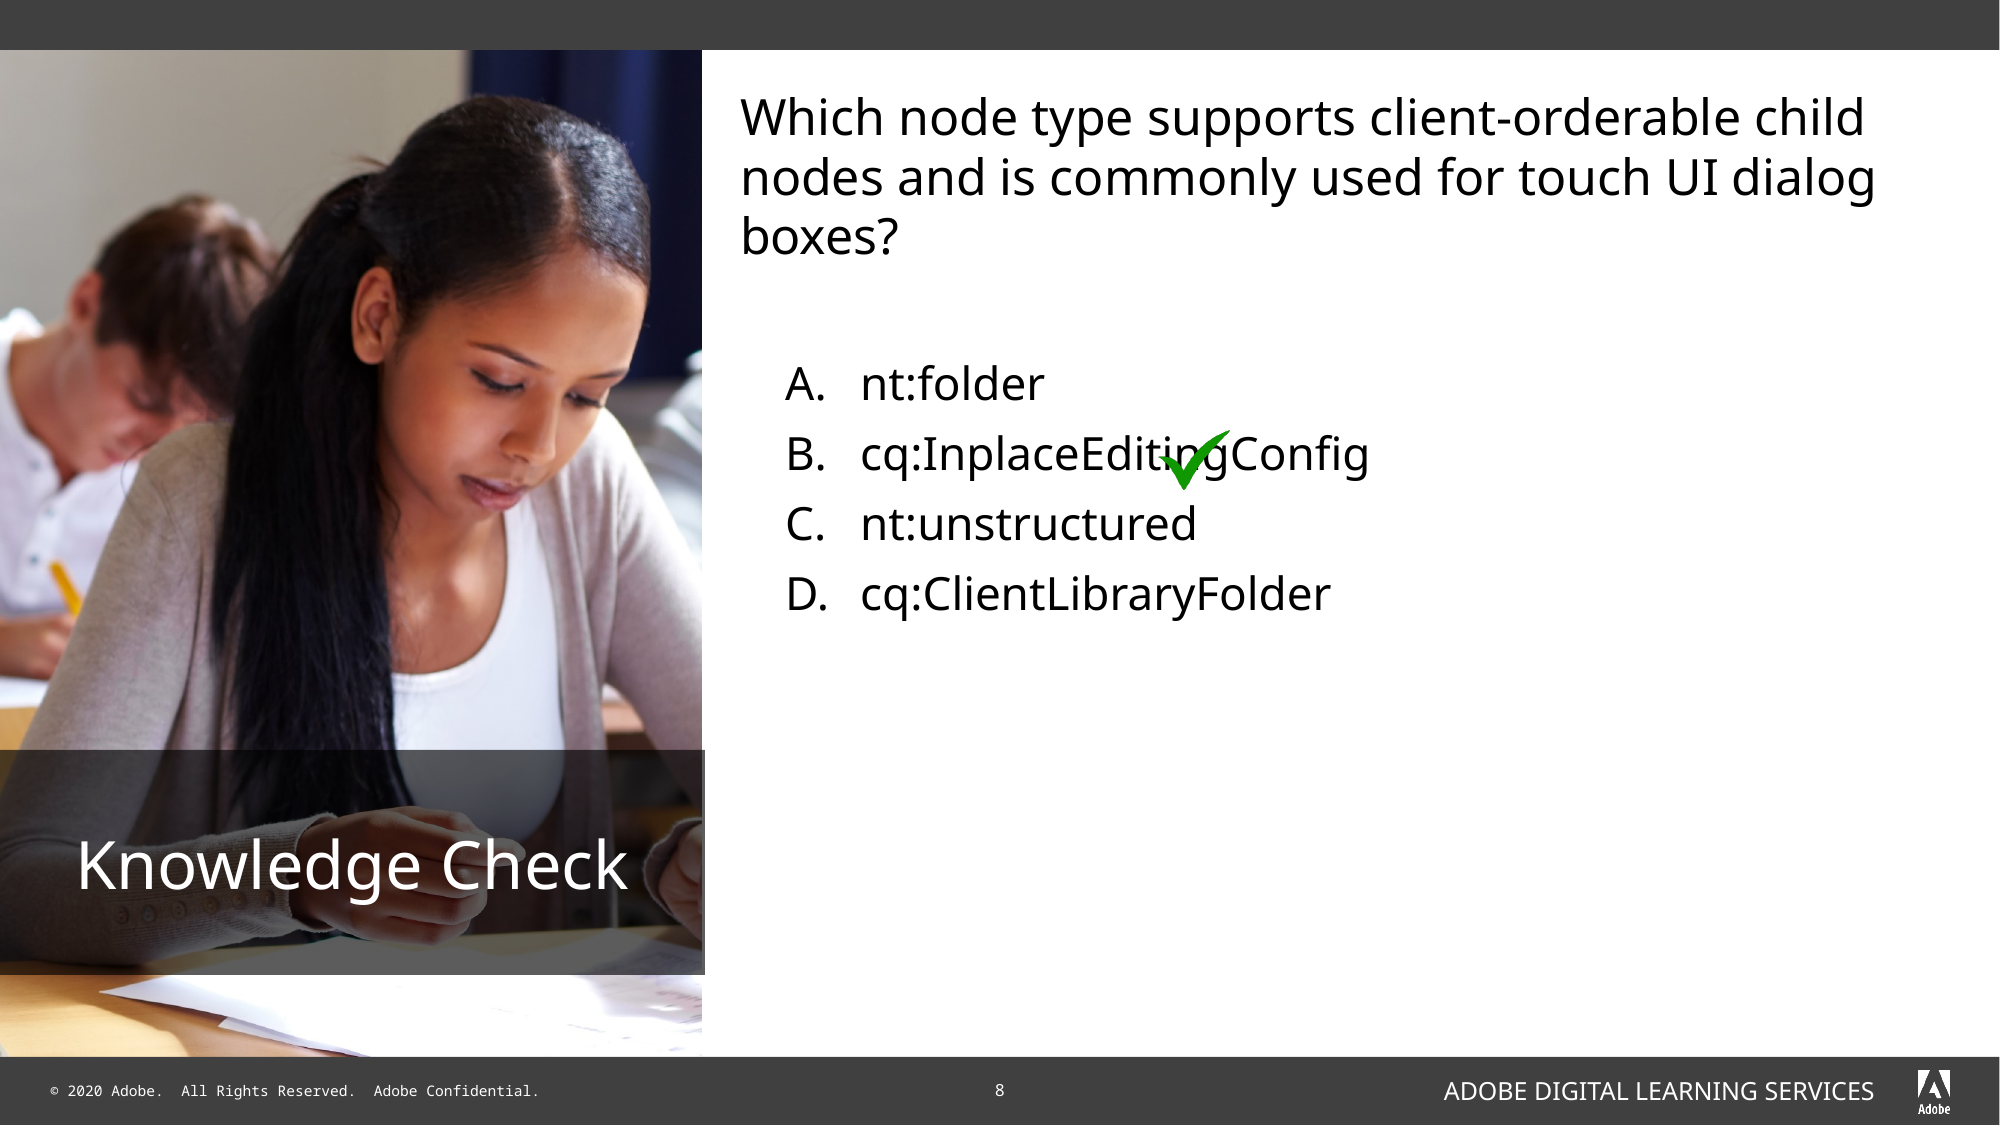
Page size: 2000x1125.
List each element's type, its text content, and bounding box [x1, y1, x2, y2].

picture [0, 50, 702, 1056]
picture [1918, 1070, 1950, 1114]
picture [1158, 430, 1230, 491]
list Which node type supports client-orderable child nodes and is commonly used for touch UI dialog boxes? nt:folder cq:InplaceEditingConfig nt:unstructured cq:ClientLibraryFolder [725, 77, 1925, 903]
